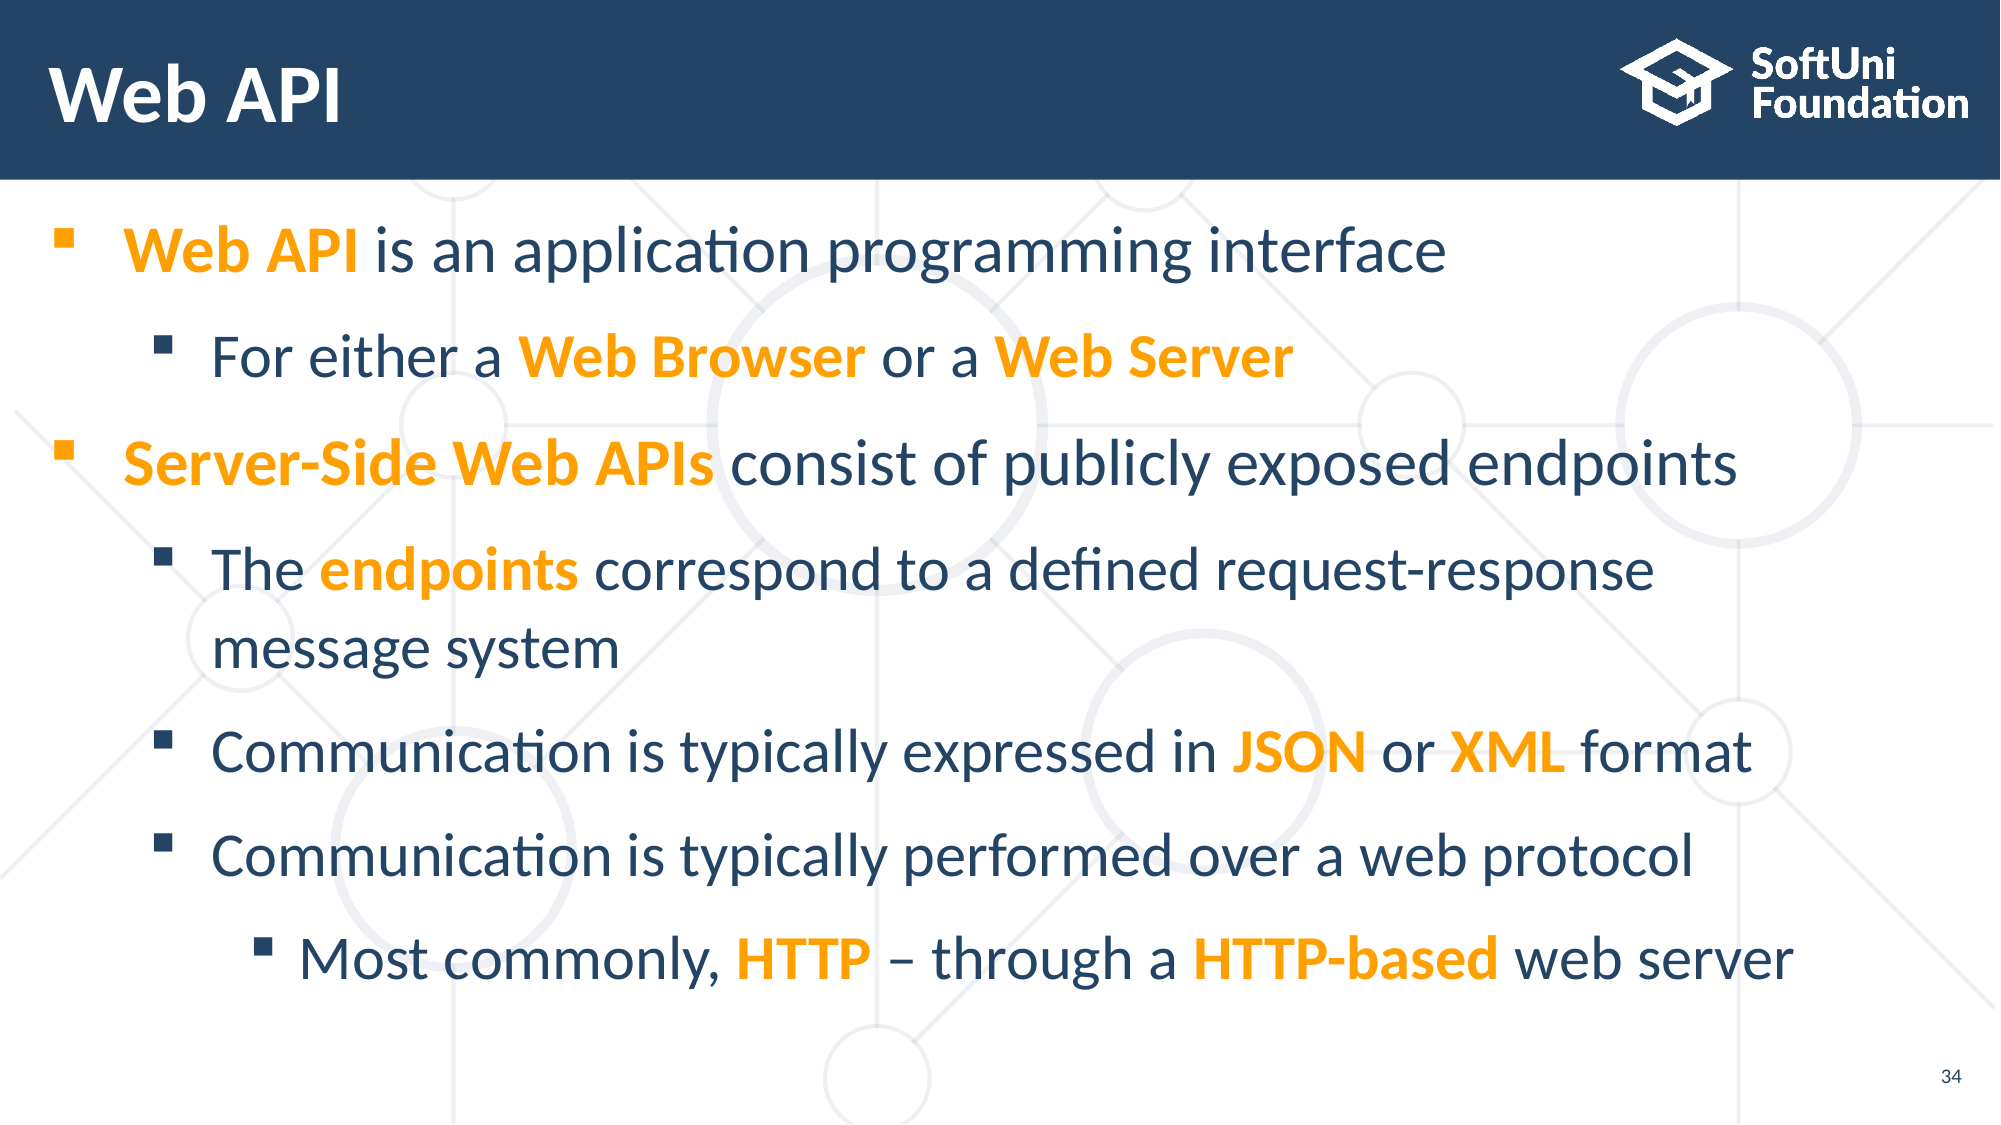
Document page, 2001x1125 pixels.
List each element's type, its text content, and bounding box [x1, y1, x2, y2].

slide_number 34 [1897, 1049, 1968, 1101]
picture [1619, 38, 1968, 126]
title Web API [31, 16, 1591, 162]
list Web API is an application programming interface For either a Web Browser or a Web Server Server-Side Web APIs consist of publicly exposed endpoints The endpoints correspond to a defined request-response message system Communication is typically expressed in JSON or XML format Communication is typically performed over a web protocol Most commonly, HTTP – through a HTTP-based web server [31, 196, 1970, 1050]
